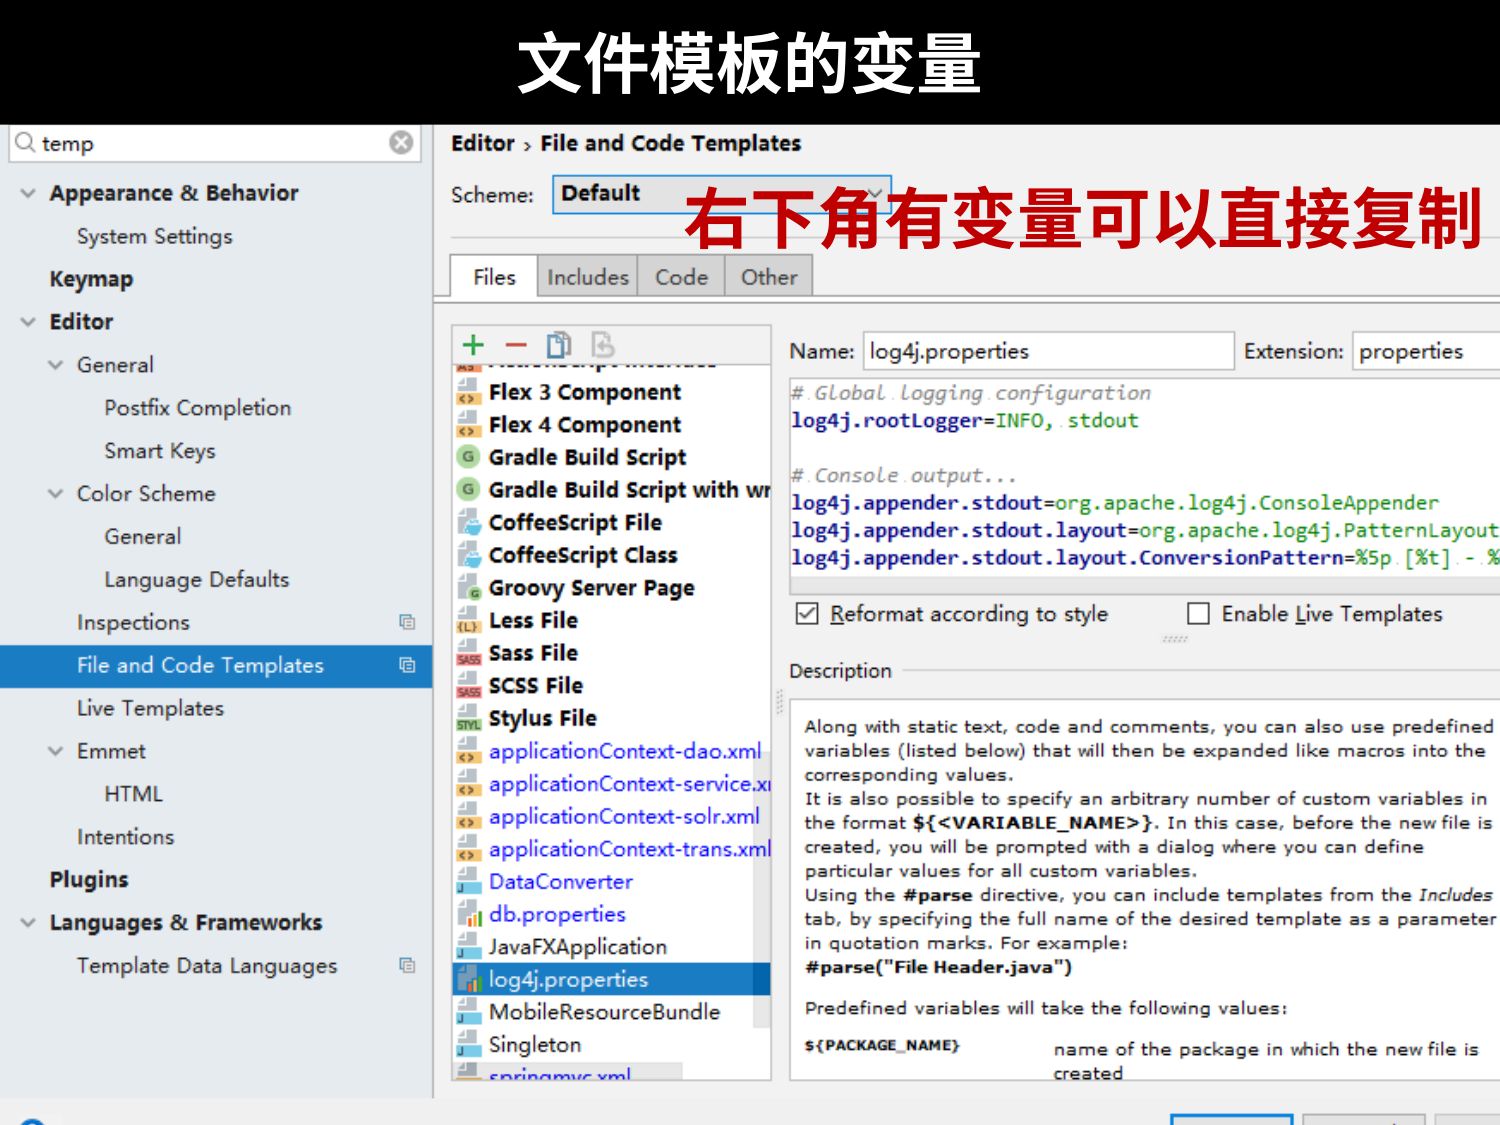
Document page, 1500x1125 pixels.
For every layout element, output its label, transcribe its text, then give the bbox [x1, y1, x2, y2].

title 文件模板的变量 [0, 0, 1500, 62]
picture [0, 62, 1500, 1125]
